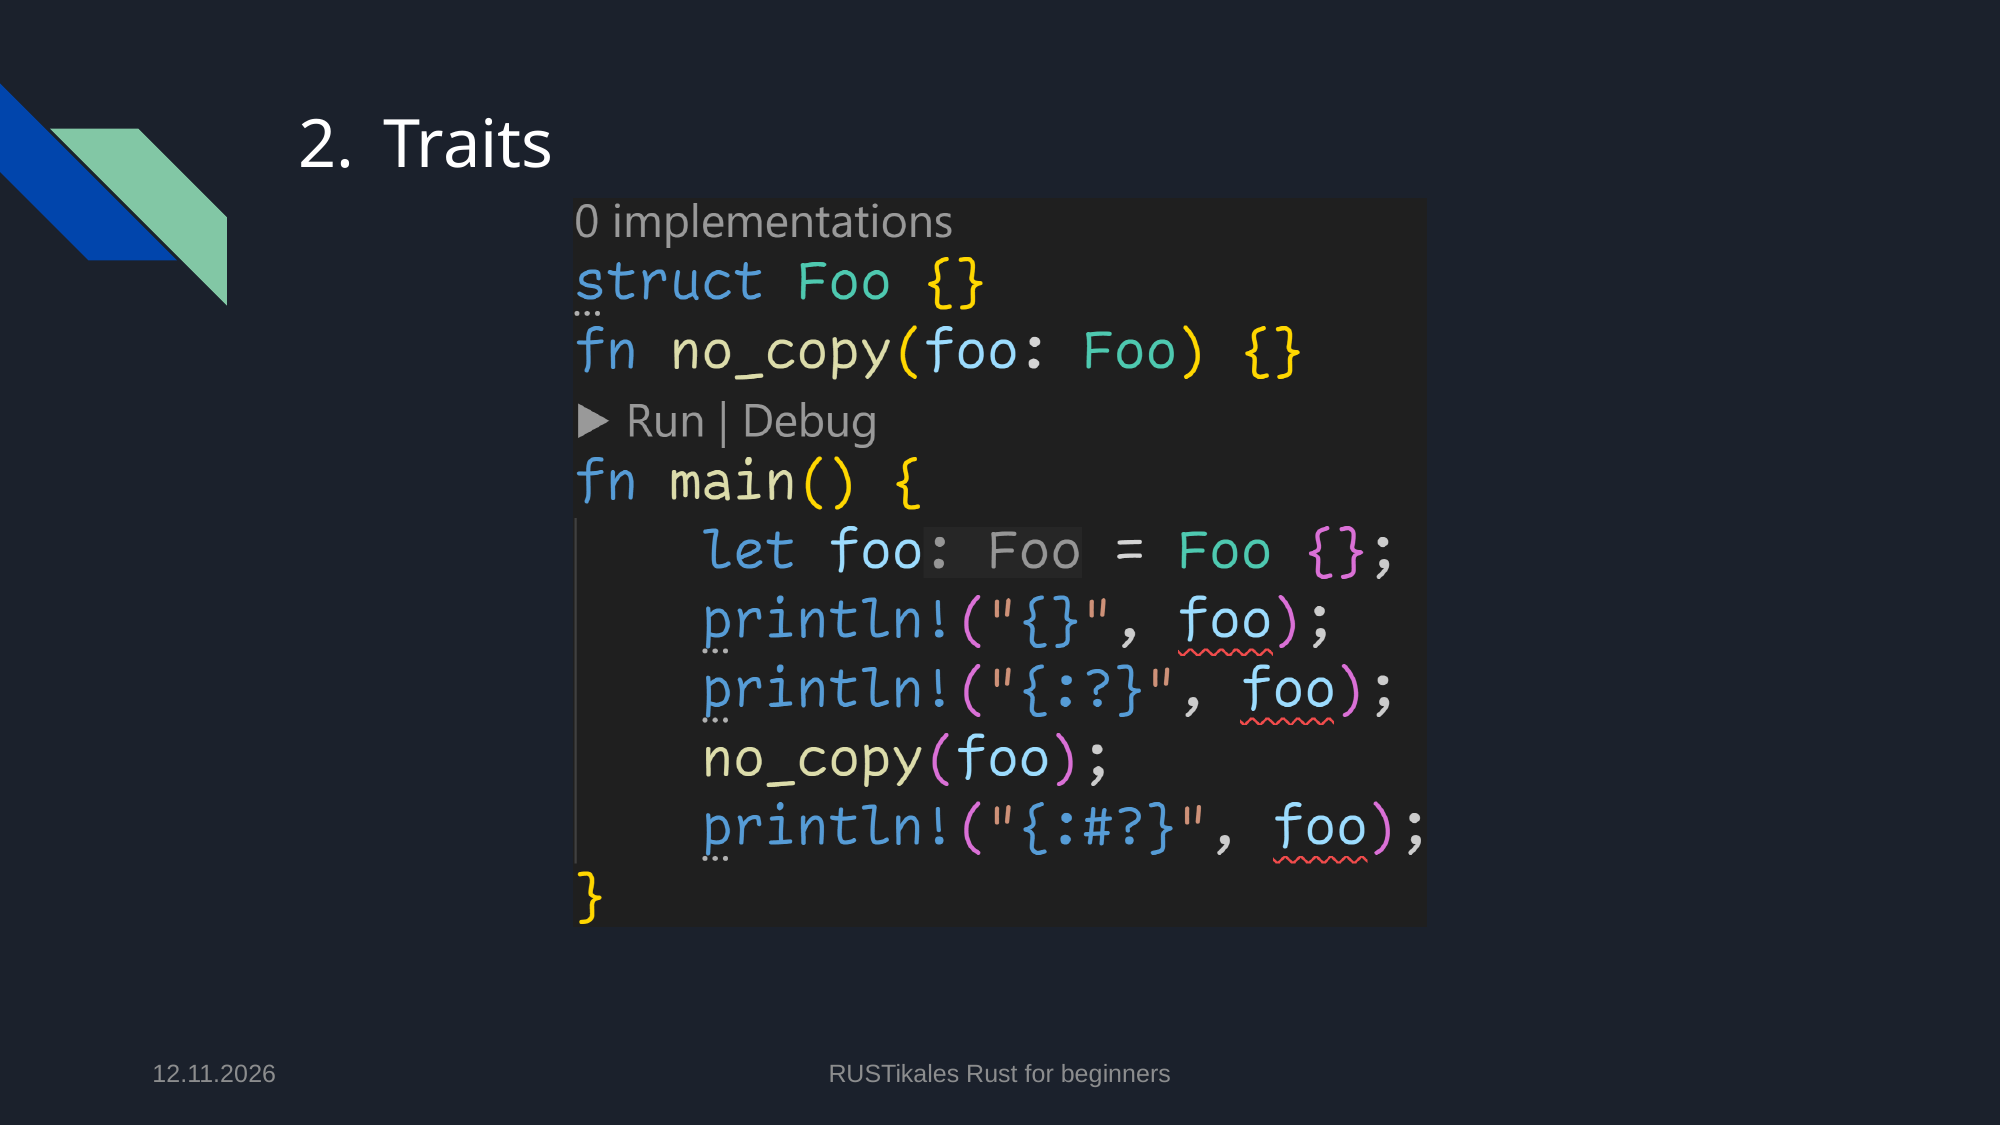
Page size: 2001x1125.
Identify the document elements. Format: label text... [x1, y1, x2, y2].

picture [572, 197, 1427, 927]
title Traits [283, 86, 1824, 287]
footer RUSTikales Rust for beginners [662, 1042, 1338, 1103]
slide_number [137, 1042, 588, 1103]
